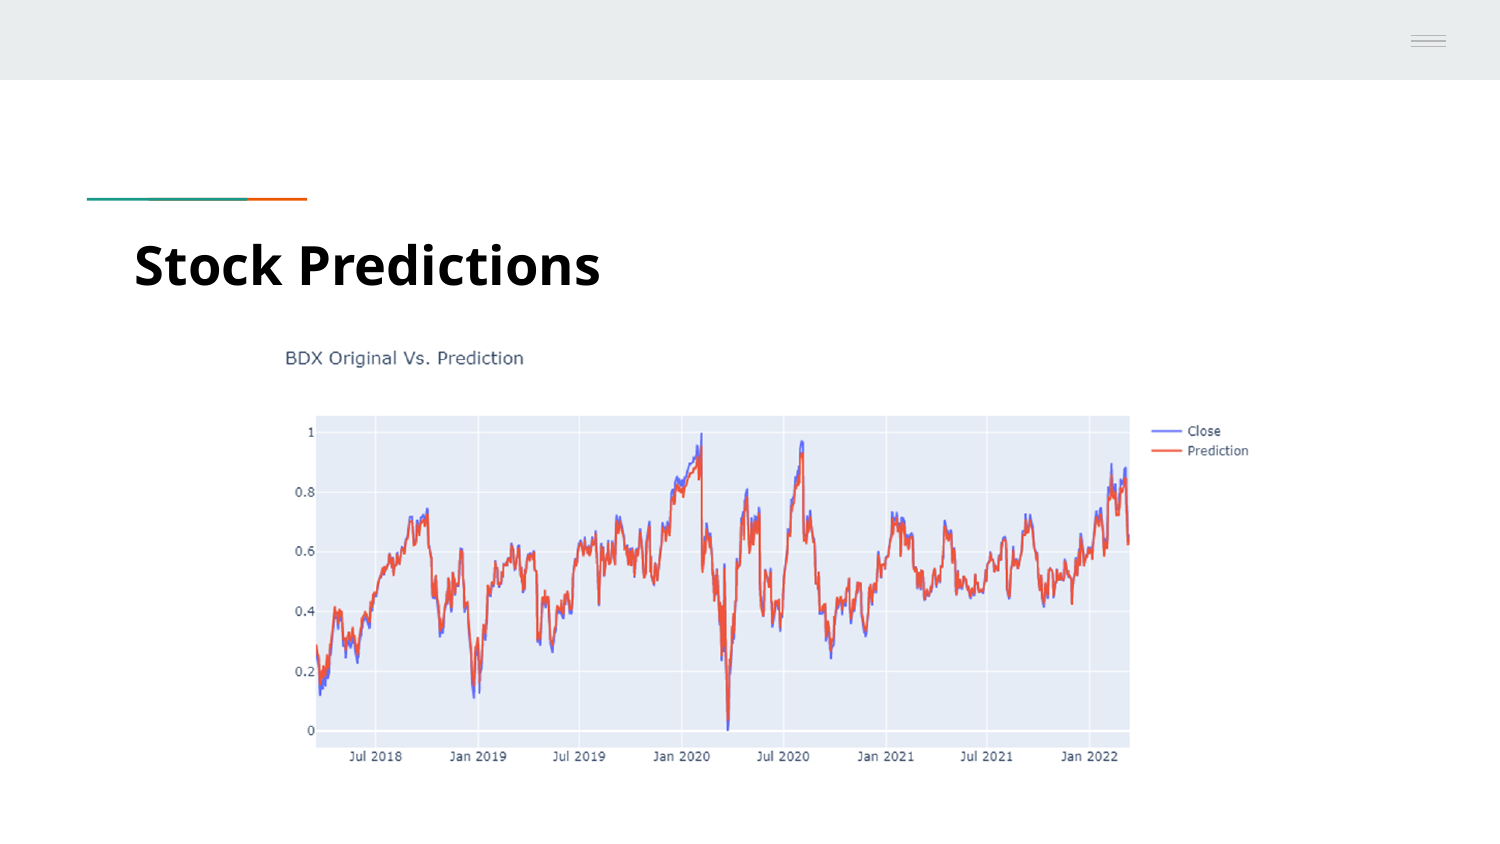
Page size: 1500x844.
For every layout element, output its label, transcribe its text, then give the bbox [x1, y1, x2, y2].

title Stock Predictions [119, 216, 703, 386]
picture [233, 312, 1267, 830]
